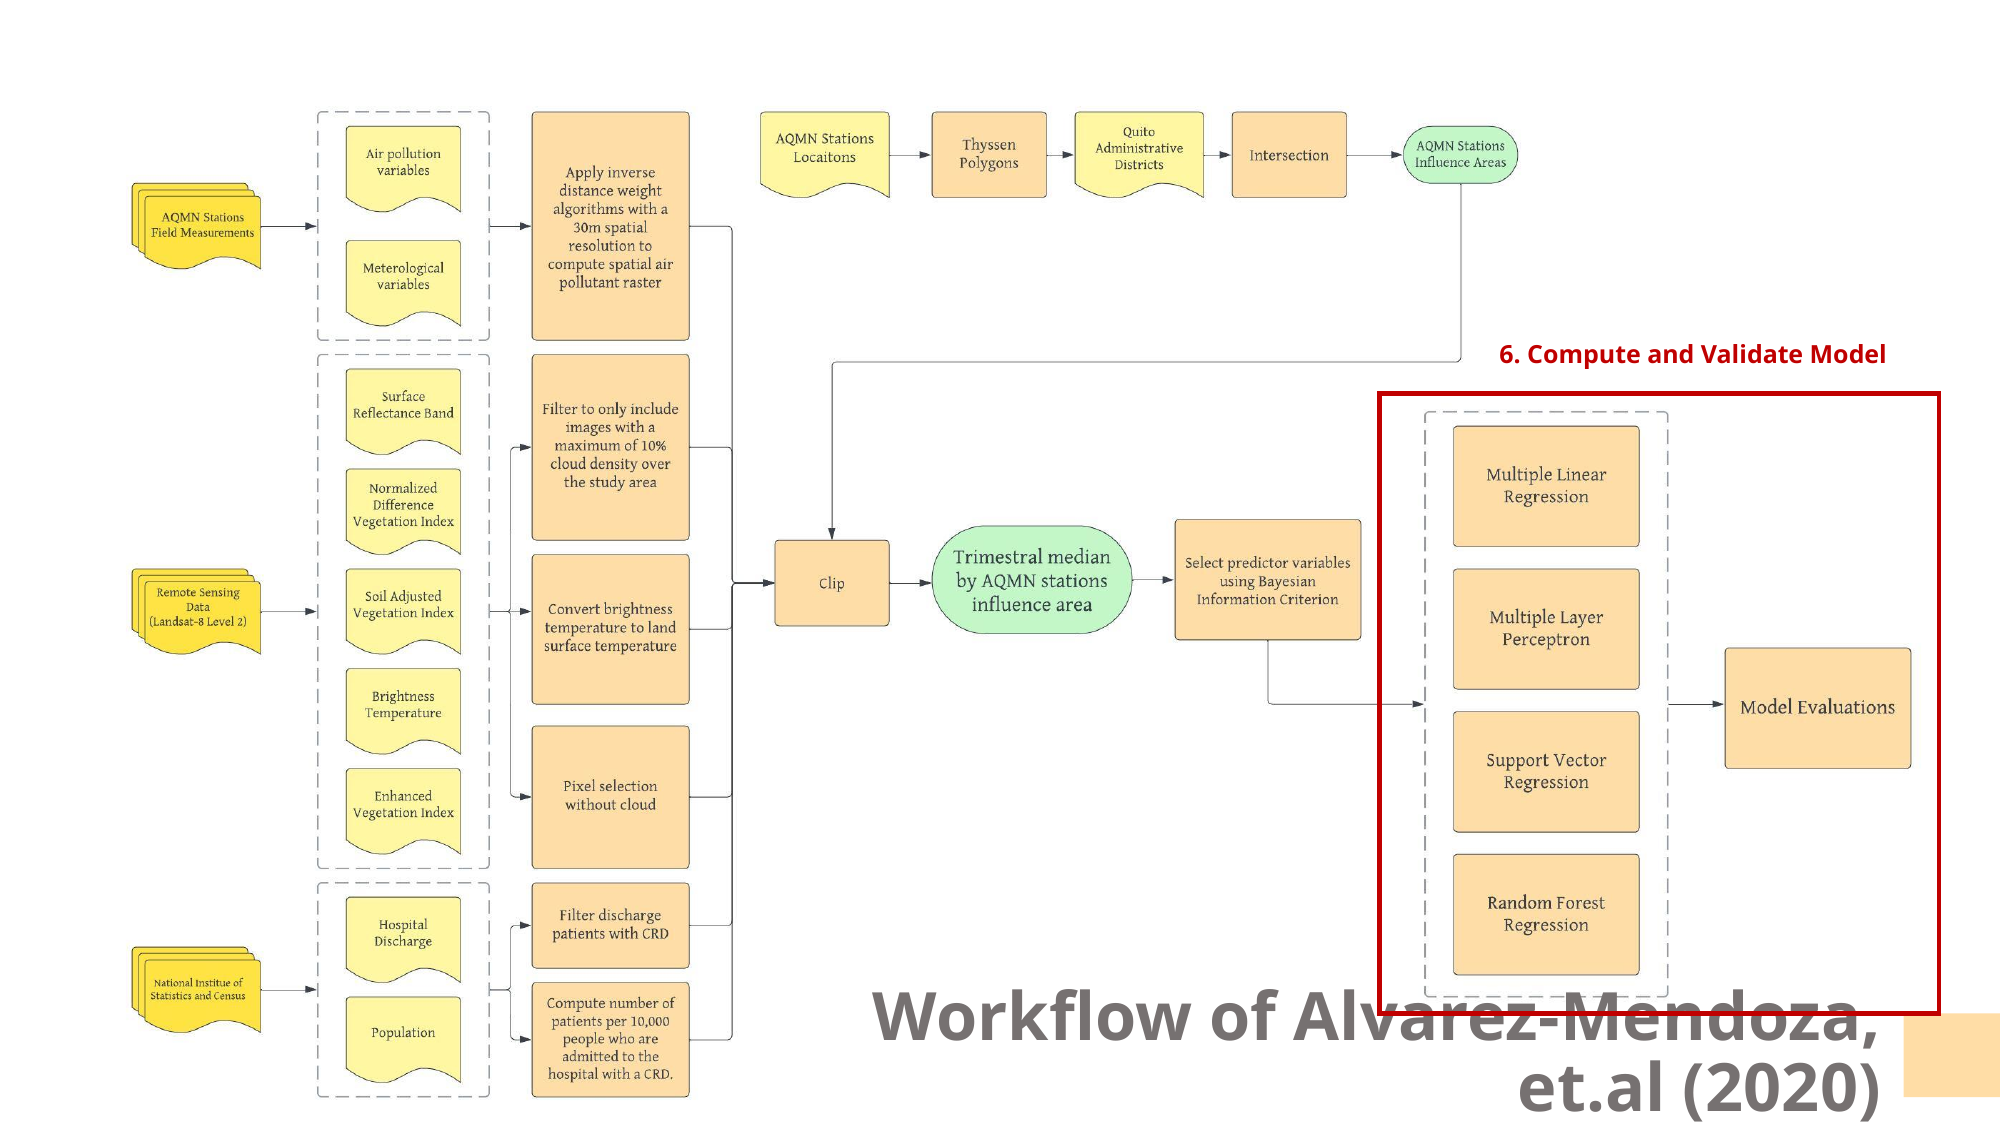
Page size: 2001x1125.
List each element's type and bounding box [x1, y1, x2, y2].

picture [103, 83, 1939, 1125]
text_box [1939, 1012, 2000, 1098]
